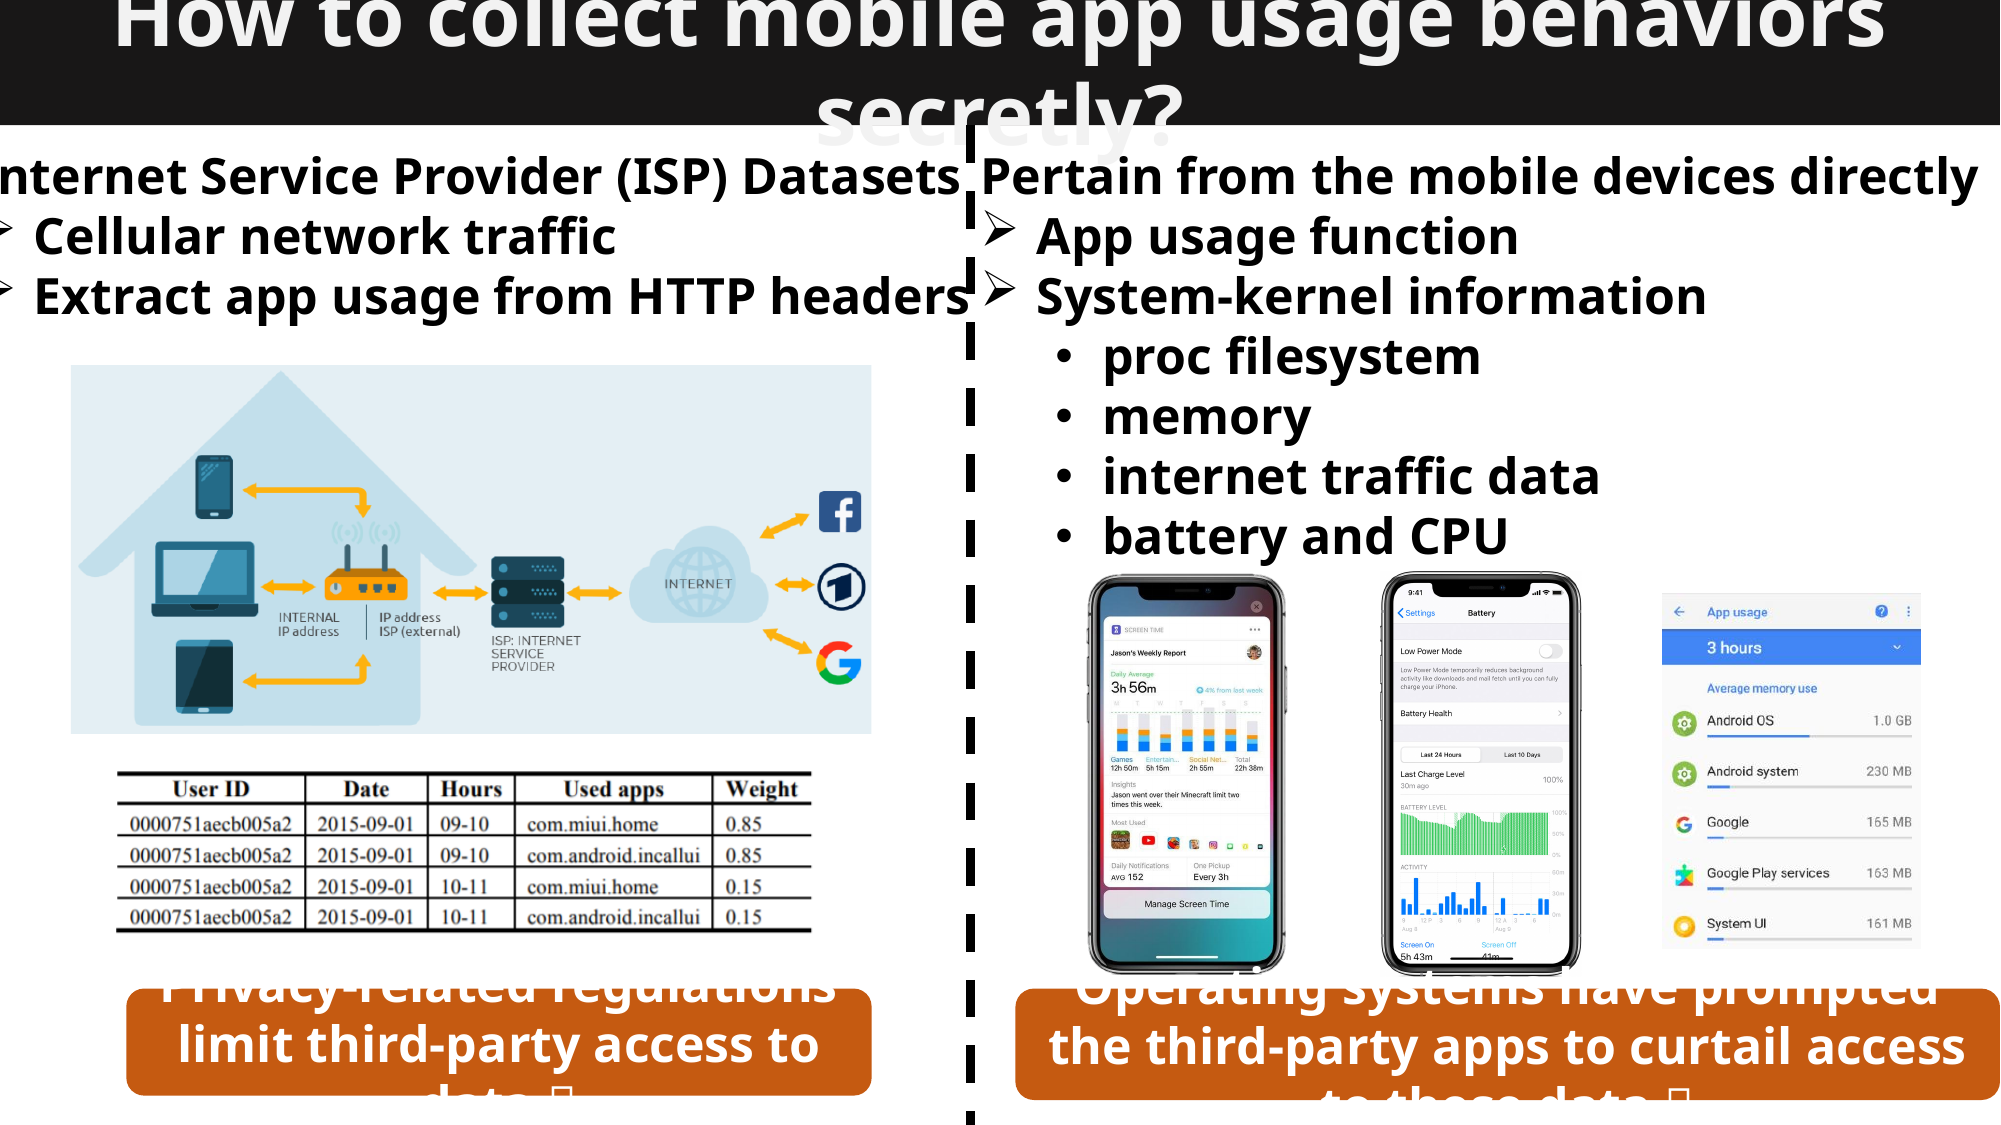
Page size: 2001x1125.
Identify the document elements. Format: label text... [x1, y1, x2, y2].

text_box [39, 137, 910, 1096]
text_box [1015, 137, 2000, 1100]
text_box How to collect mobile app usage behaviors secretly? [0, 0, 2000, 126]
